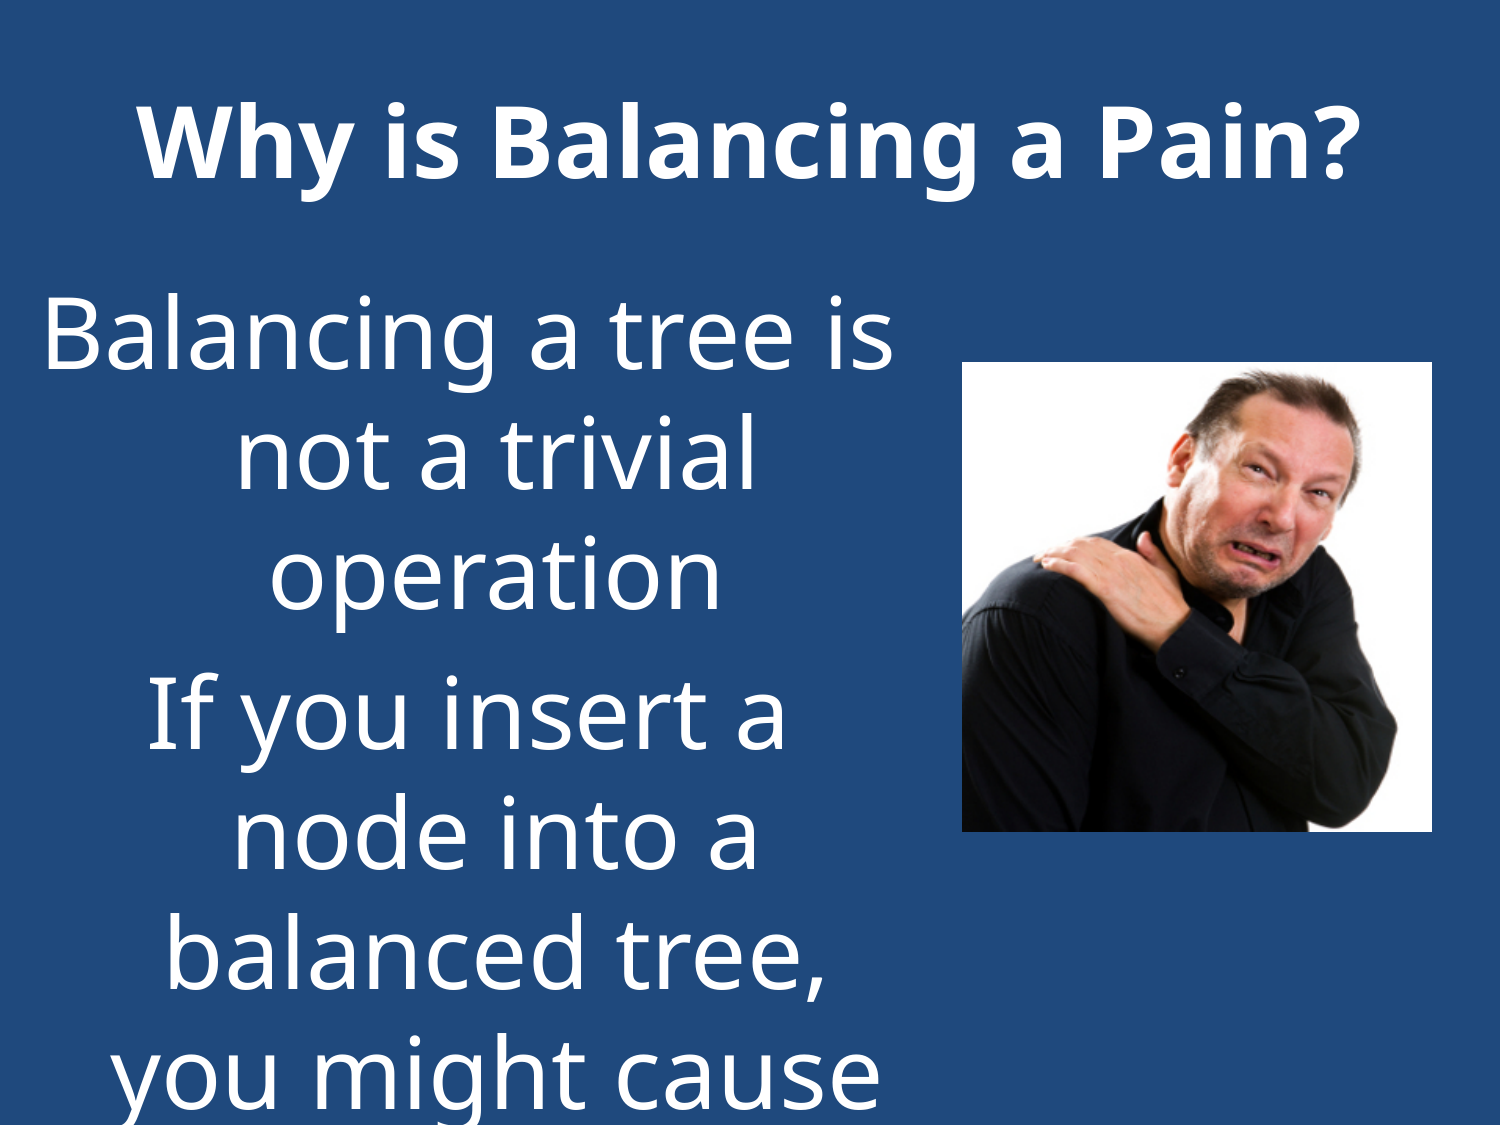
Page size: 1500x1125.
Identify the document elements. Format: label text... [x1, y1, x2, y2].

list Balancing a tree is not a trivial operation If you insert a node into a balanced tree, you might cause it to be unbalanced [0, 262, 938, 1005]
title Why is Balancing a Pain? [75, 45, 1425, 233]
picture [962, 362, 1432, 832]
